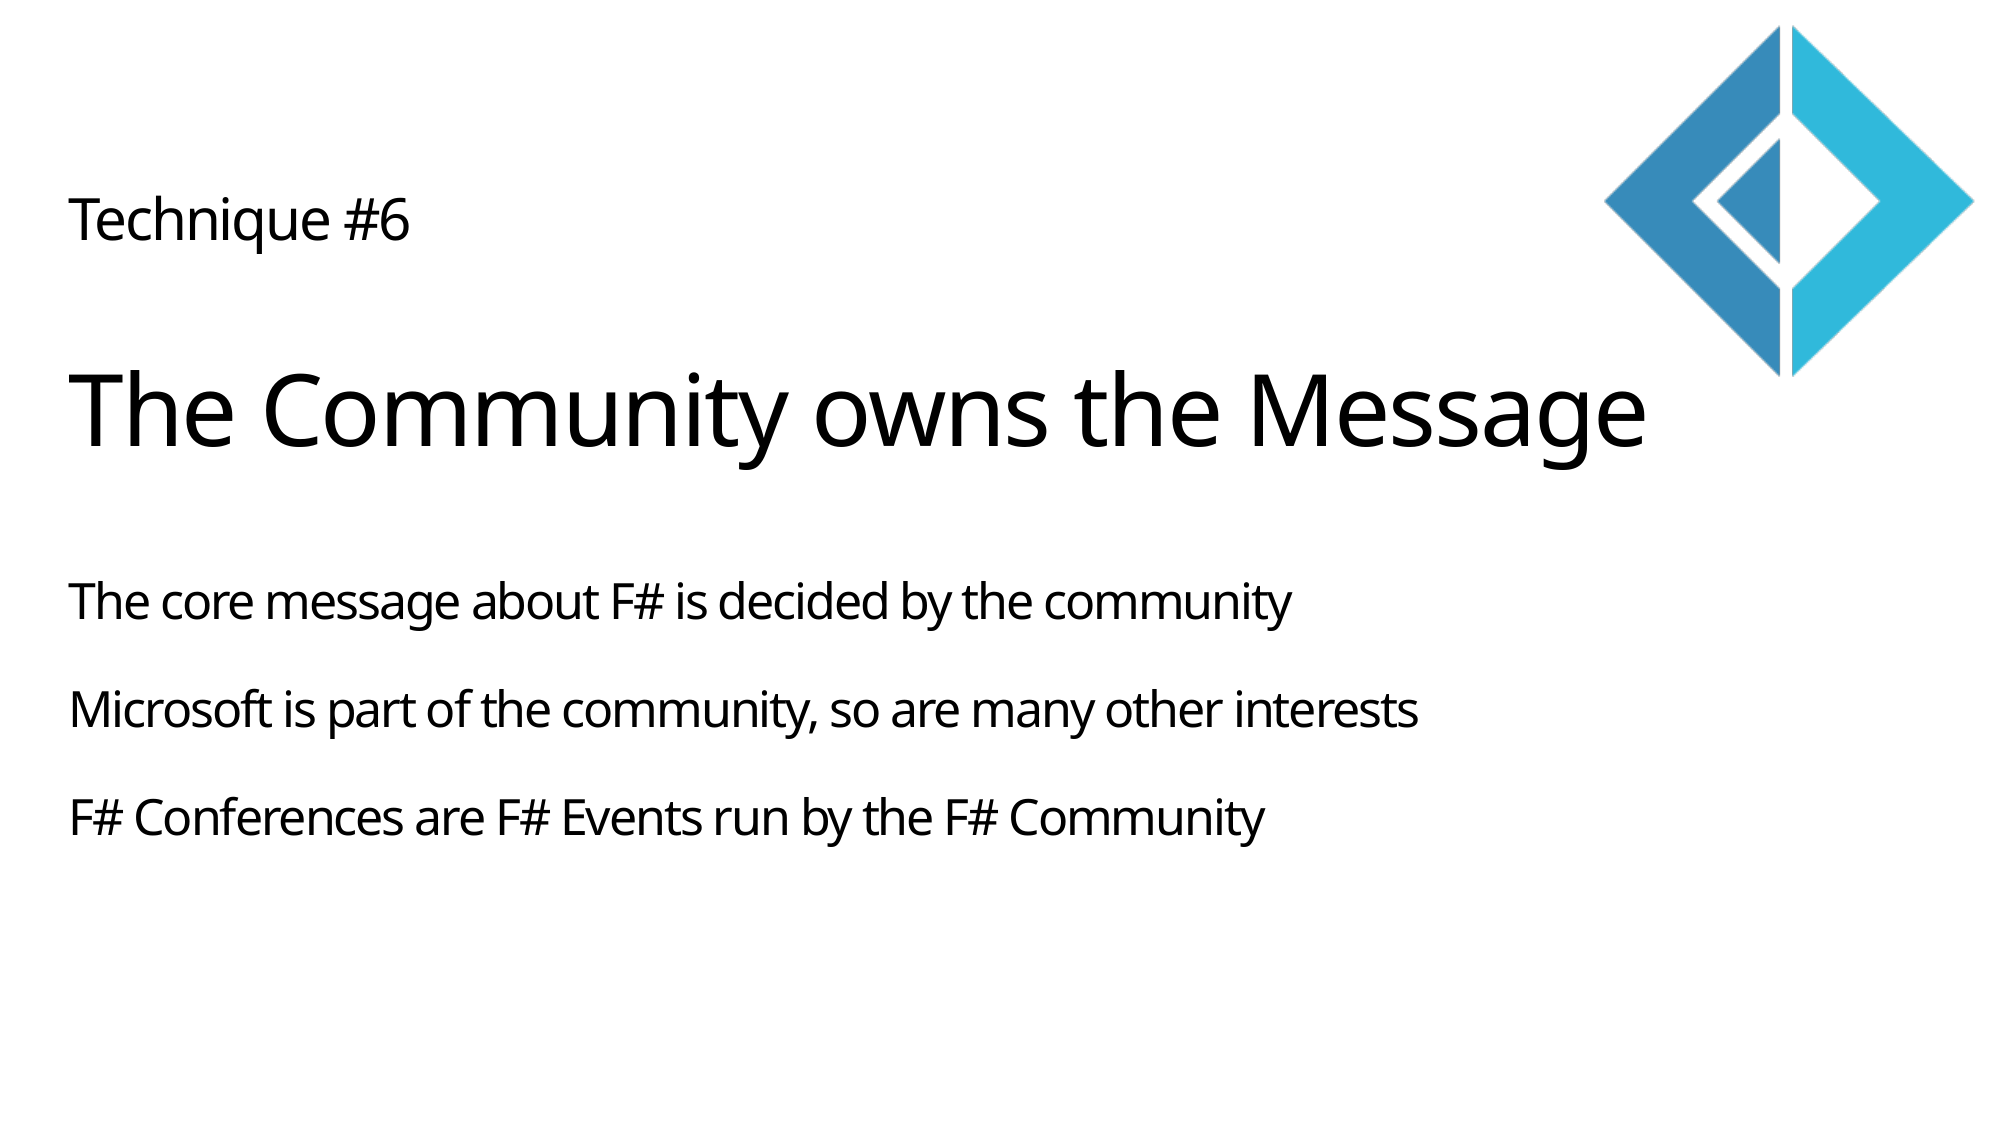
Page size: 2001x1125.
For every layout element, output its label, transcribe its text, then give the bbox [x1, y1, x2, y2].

title Technique #6 The Community owns the Message The core message about F# is decided by the community Microsoft is part of the community, so are many other interests F# Conferences are F# Events run by the F# Community [68, 189, 1902, 1017]
picture [1589, 4, 1991, 406]
